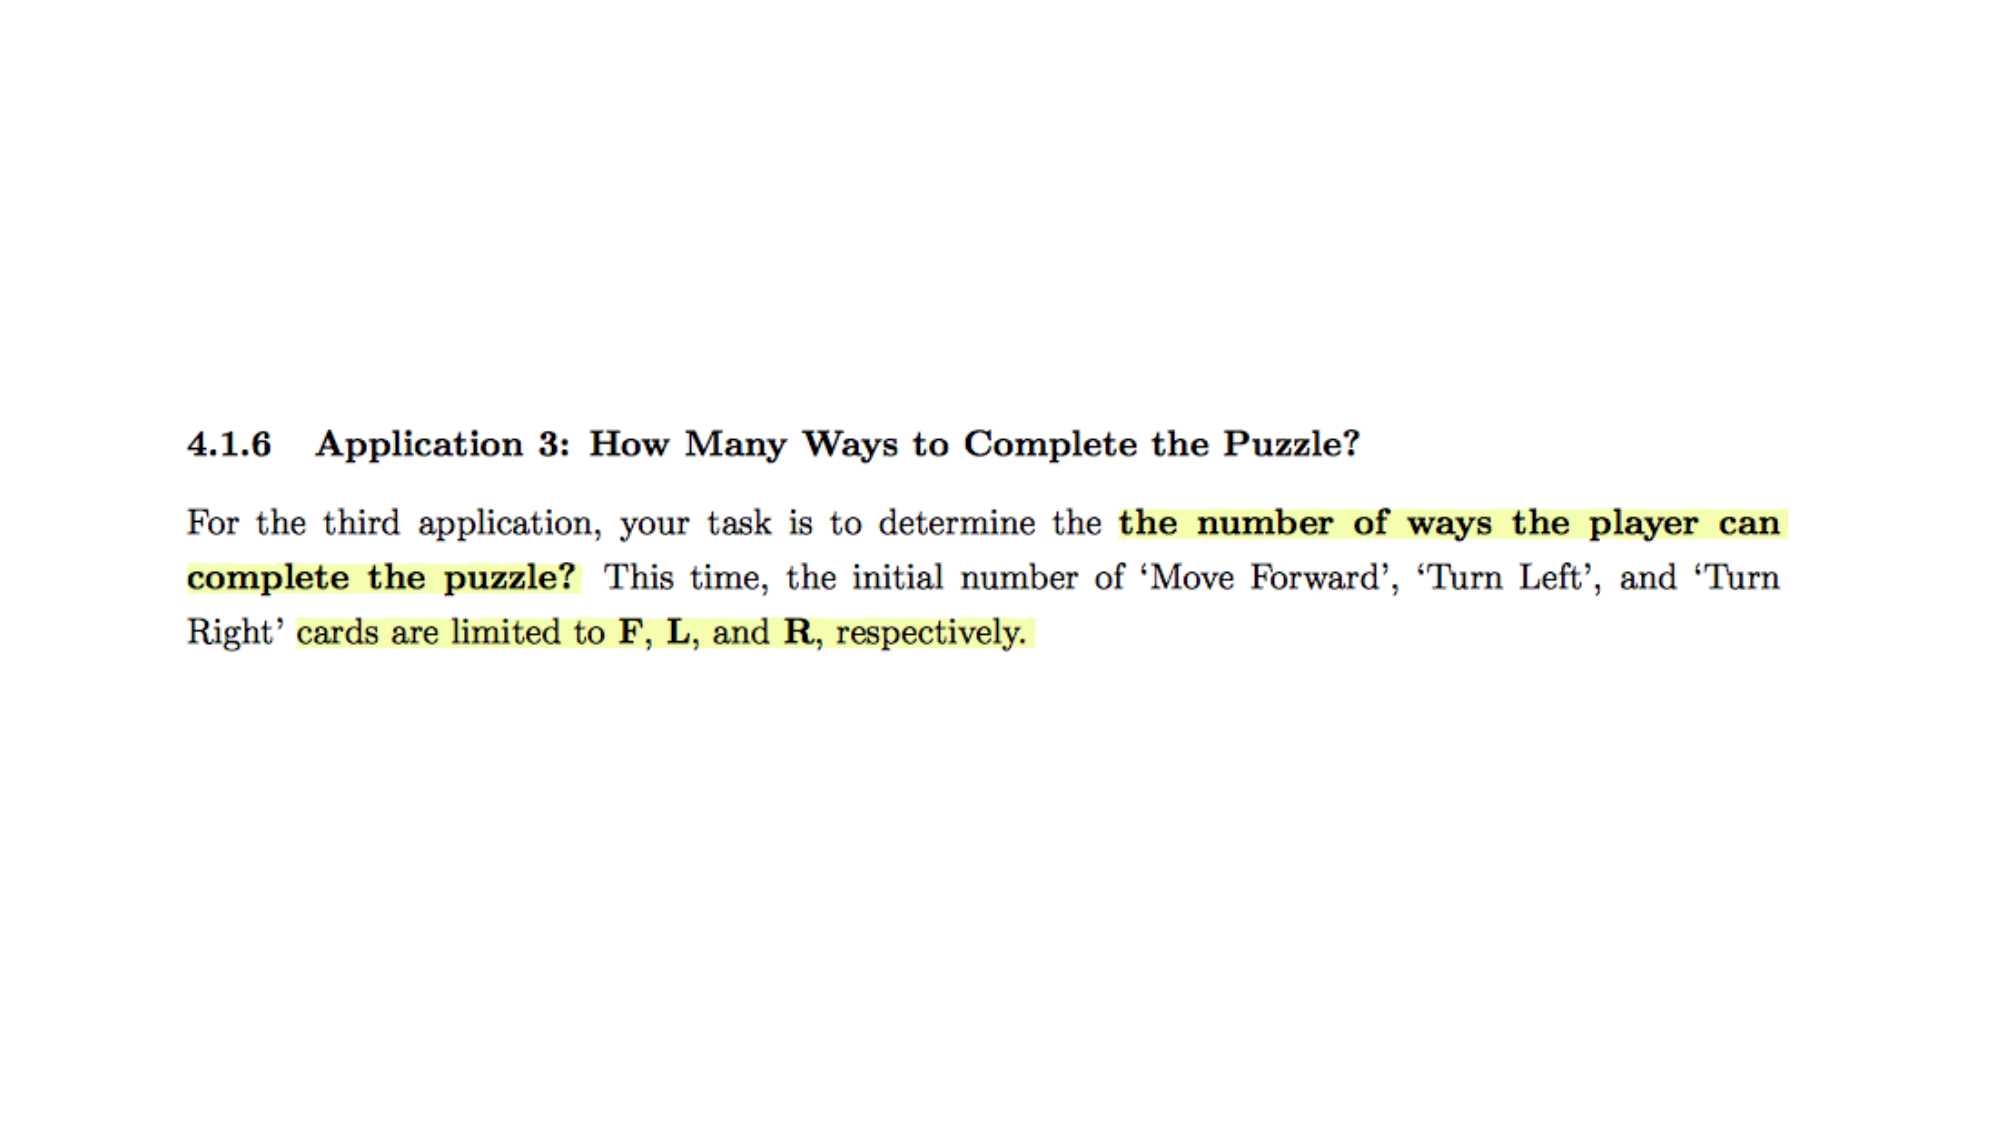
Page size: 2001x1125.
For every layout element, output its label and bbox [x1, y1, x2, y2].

picture [167, 408, 1818, 674]
